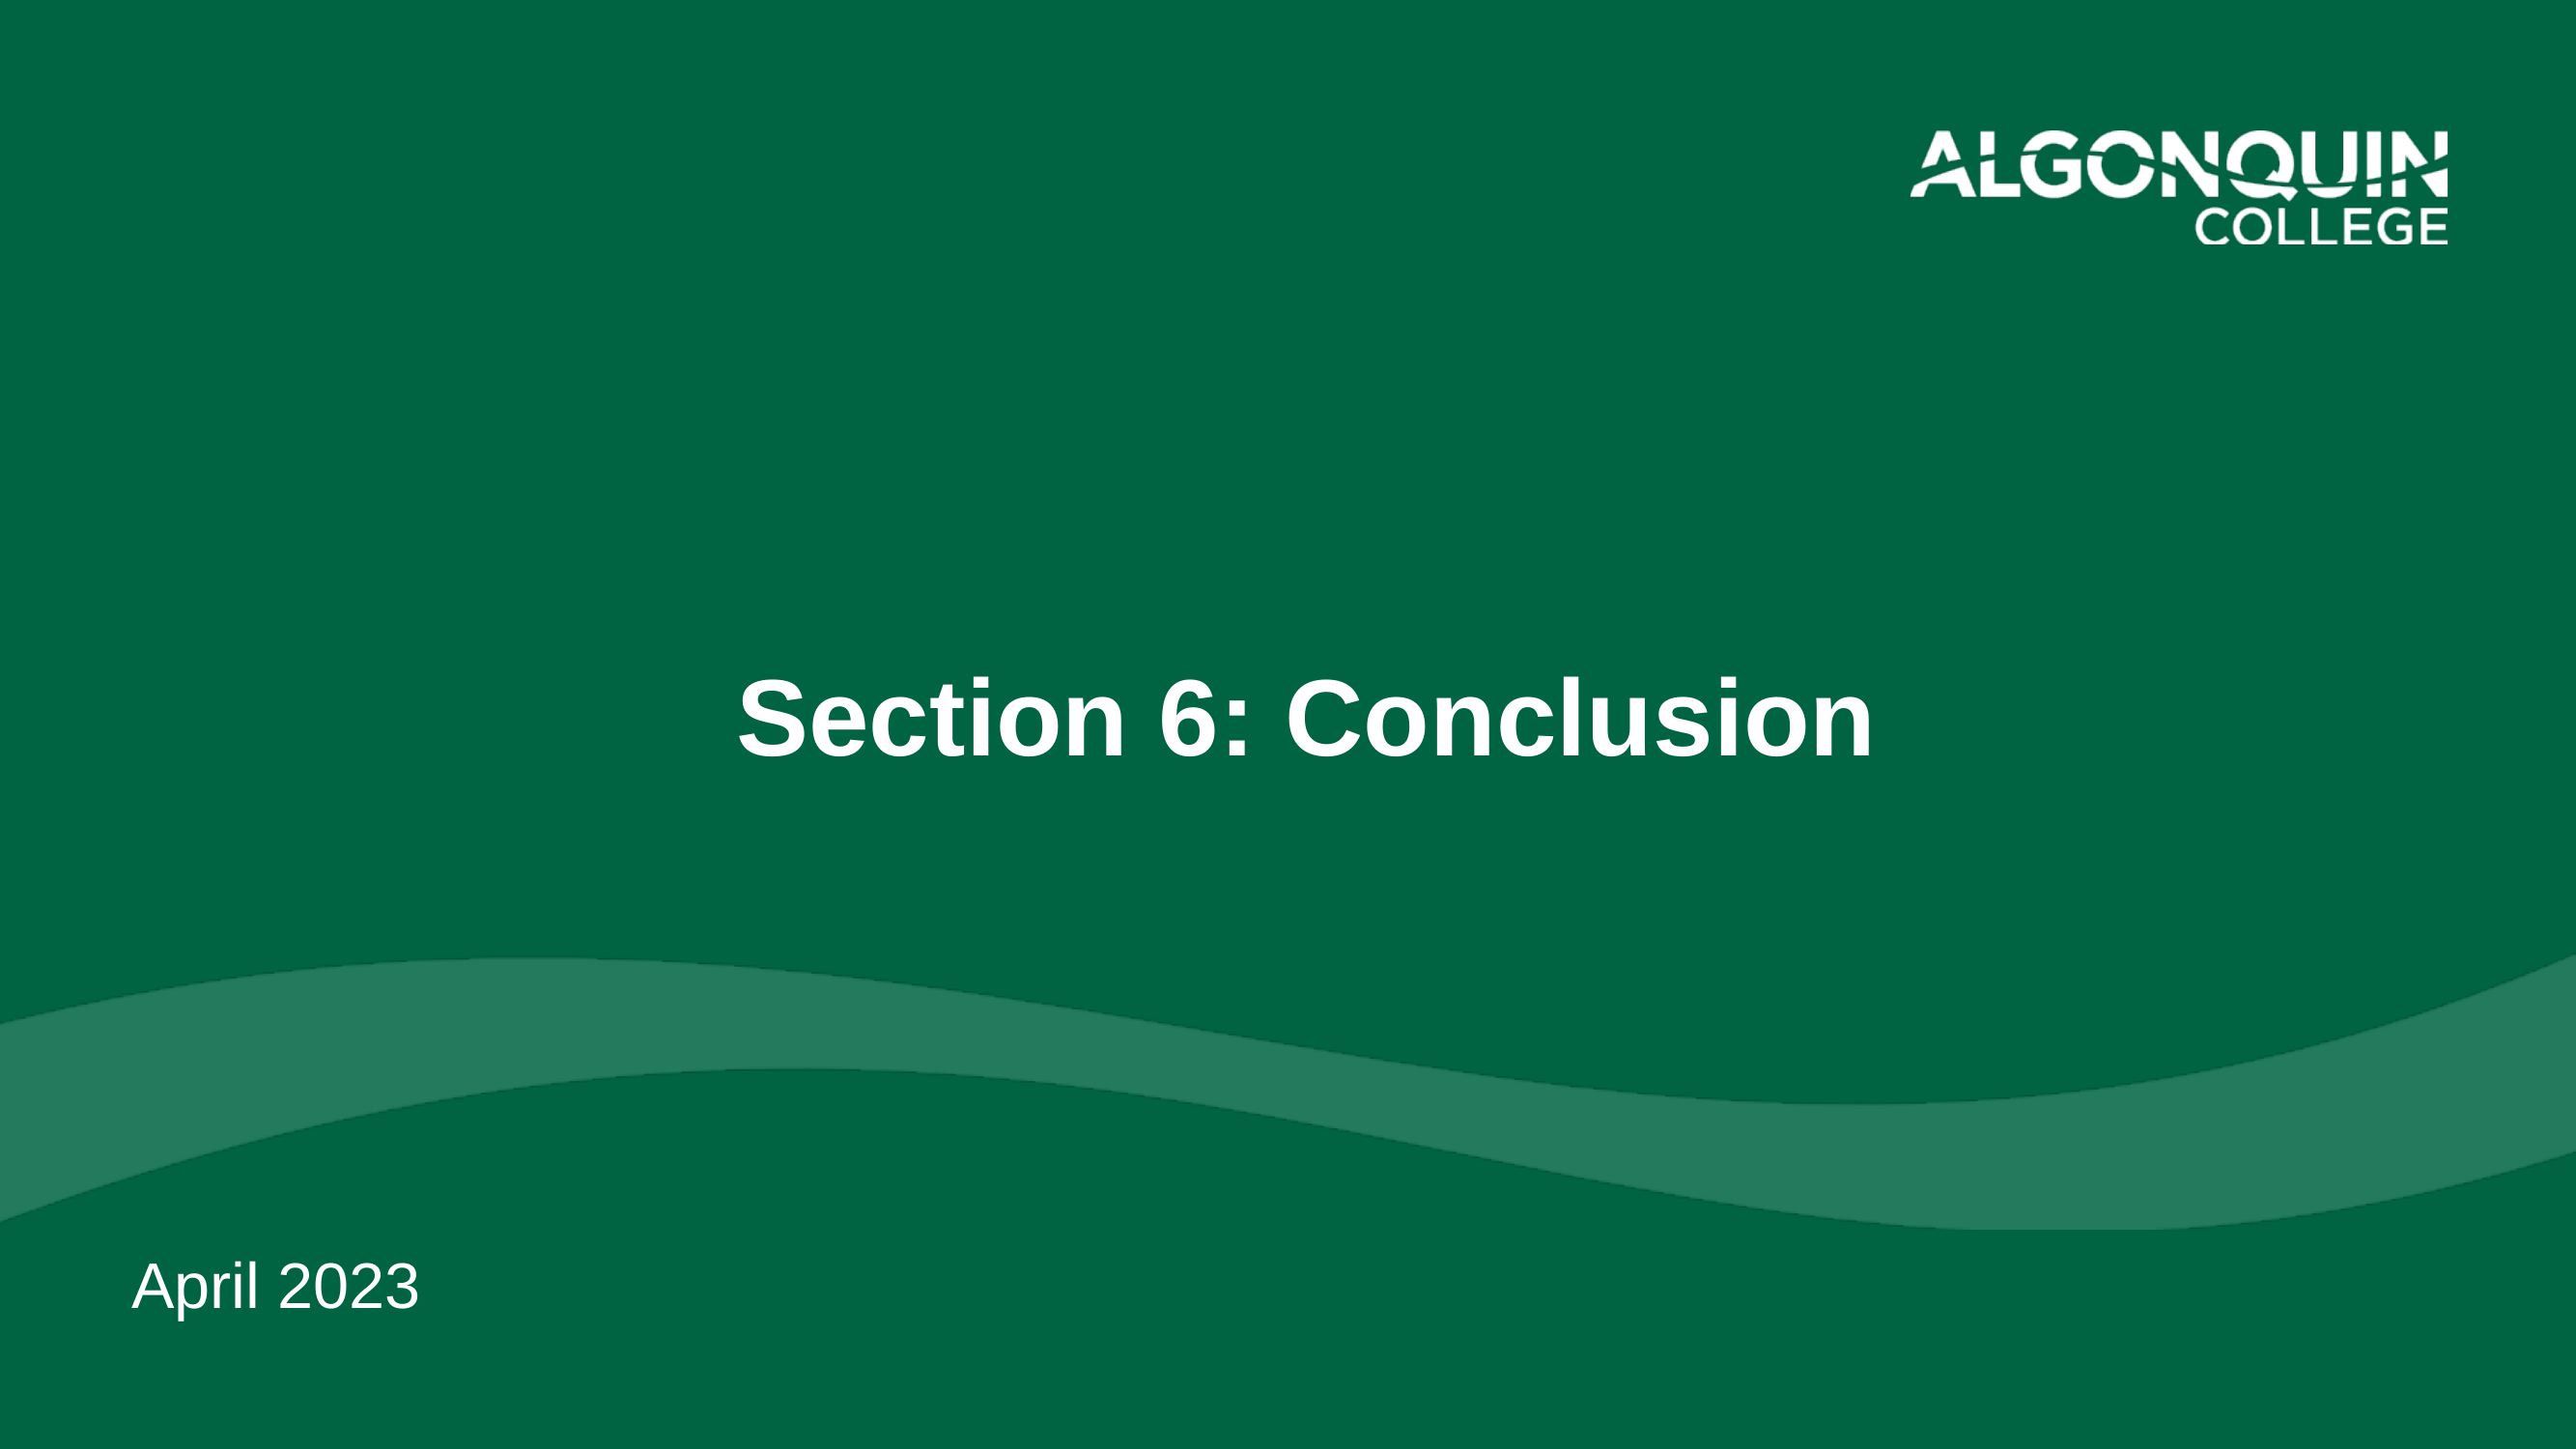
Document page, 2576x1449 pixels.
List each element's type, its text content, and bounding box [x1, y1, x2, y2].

list April 2023 [131, 1164, 1264, 1322]
title Section 6: Conclusion [84, 552, 2530, 897]
picture [0, 0, 2576, 1104]
picture [0, 1069, 2576, 1449]
